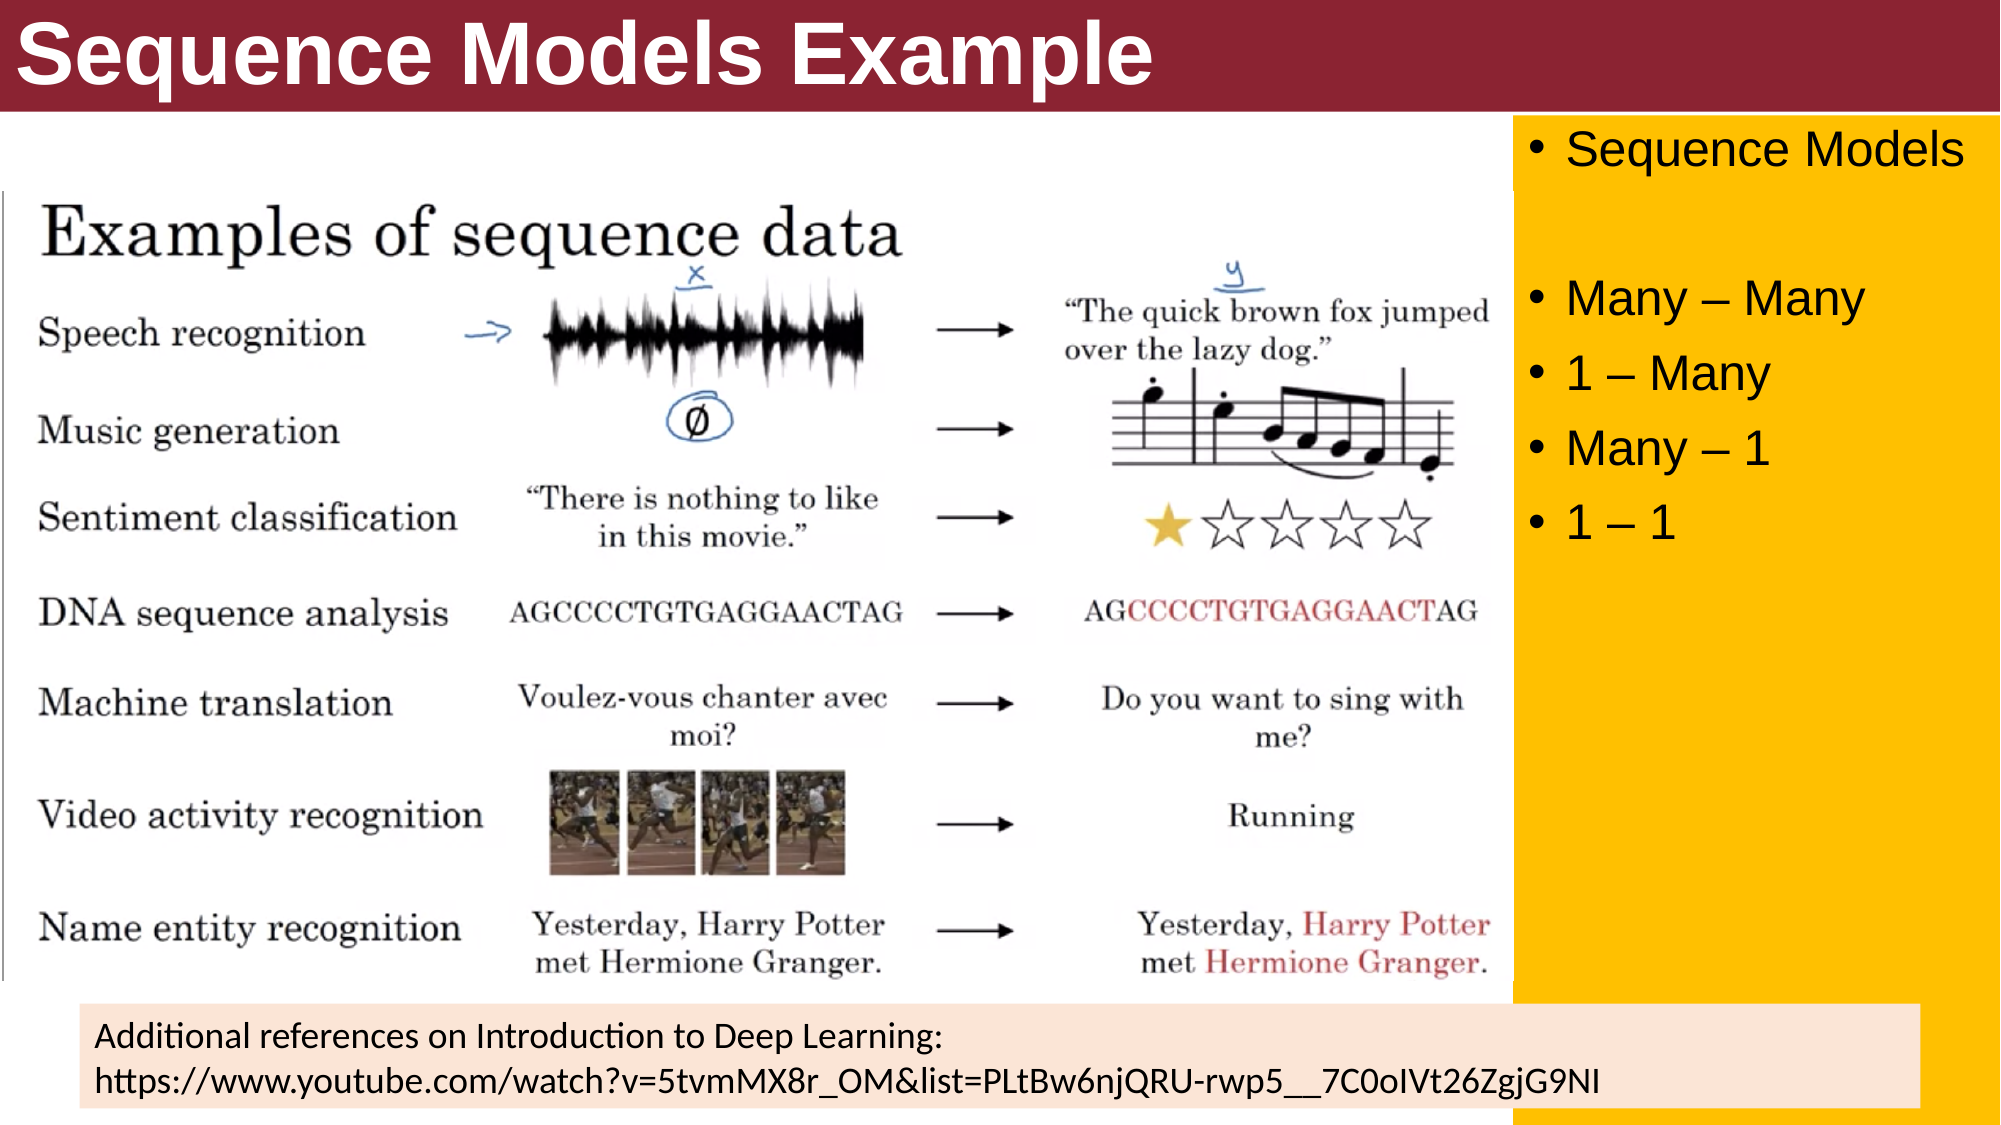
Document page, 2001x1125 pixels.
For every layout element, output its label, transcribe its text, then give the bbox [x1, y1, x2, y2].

text_box Additional references on Introduction to Deep Learning: https://www.youtube.com/watch?v=5tvmMX8r_OM&list=PLtBw6njQRU-rwp5__7C0oIVt26ZgjG9NI [79, 1003, 1921, 1109]
title Sequence Models Example [0, 0, 2000, 112]
list Sequence Models Many – Many 1 – Many Many – 1 1 – 1 [1513, 115, 2000, 1125]
picture [0, 191, 1514, 981]
